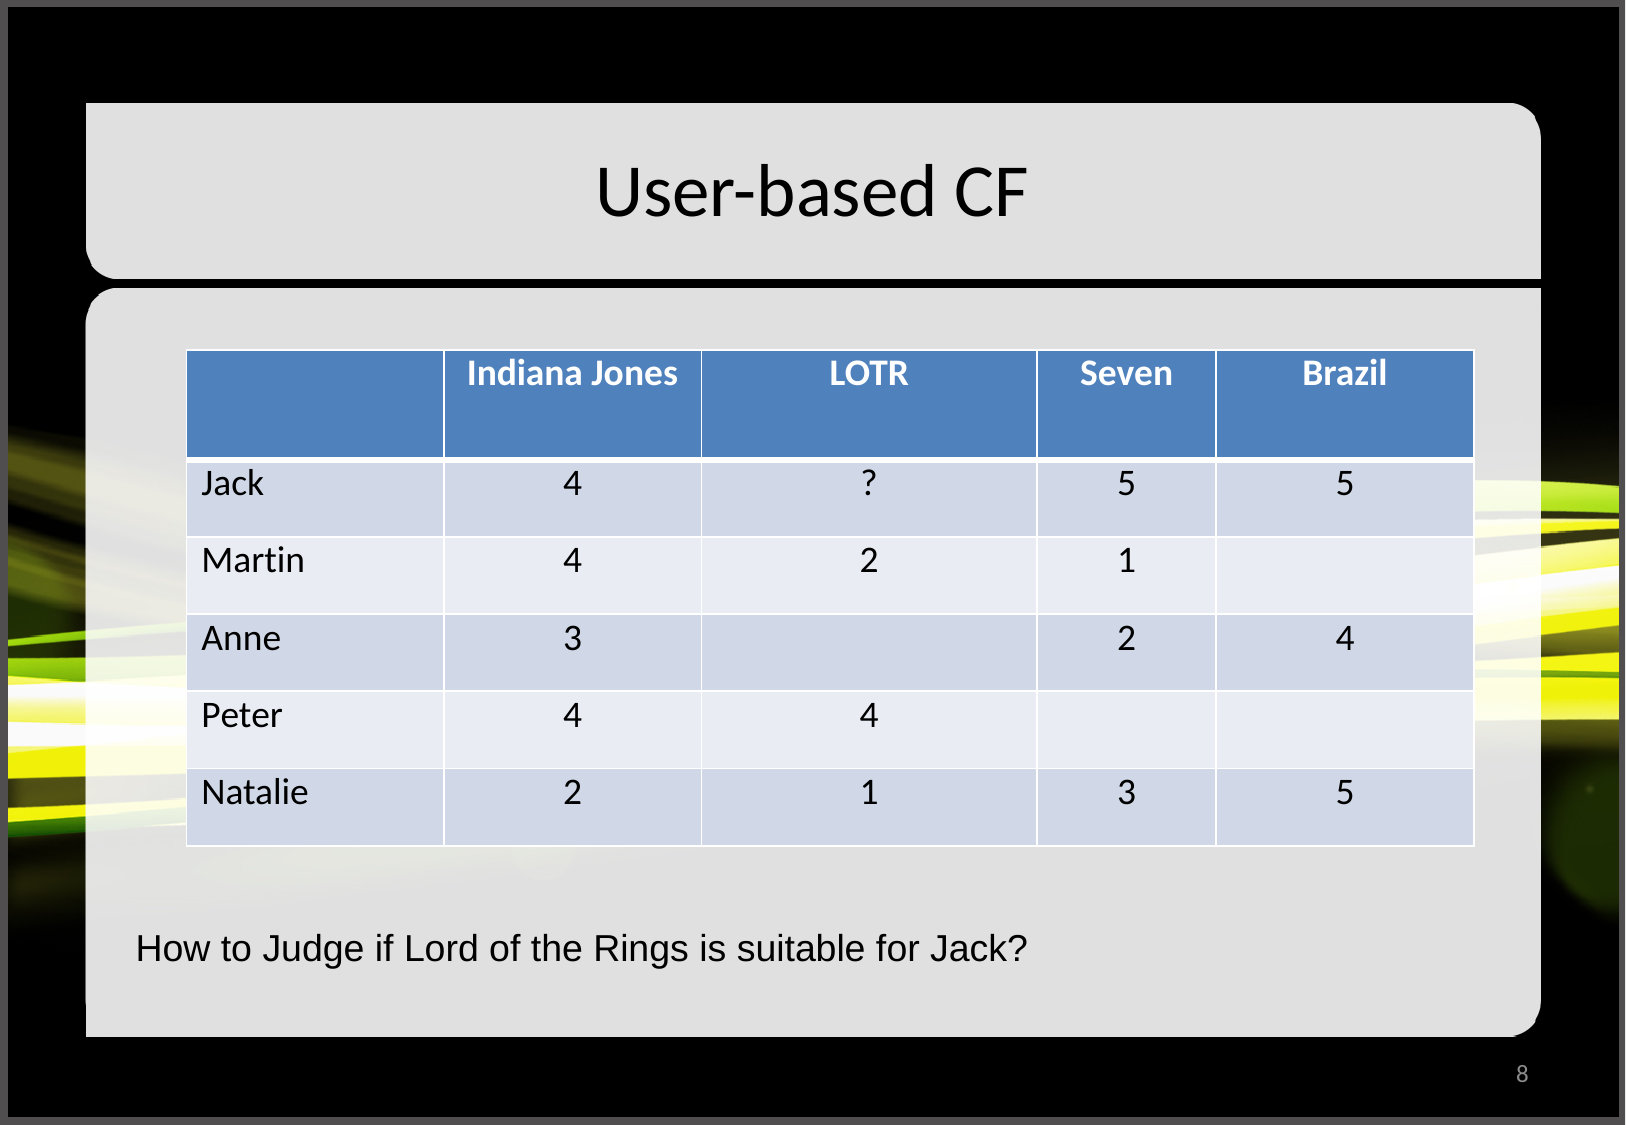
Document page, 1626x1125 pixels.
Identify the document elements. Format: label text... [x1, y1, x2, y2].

table_cell 5 [1217, 769, 1473, 845]
table_header Seven [1038, 351, 1215, 457]
table_cell 1 [1038, 538, 1215, 613]
table_cell [1038, 692, 1215, 768]
table_cell 3 [445, 615, 701, 690]
table_cell 4 [445, 463, 701, 536]
picture [0, 0, 1626, 1125]
table_cell [1217, 538, 1473, 613]
table_cell Anne [187, 615, 443, 690]
table_header LOTR [702, 351, 1036, 457]
table_cell 2 [1038, 615, 1215, 690]
table_cell Jack [187, 463, 443, 536]
table_cell 1 [702, 769, 1036, 845]
table_cell Martin [187, 538, 443, 613]
table_header Brazil [1217, 351, 1473, 457]
table_cell 5 [1217, 463, 1473, 536]
table_cell [702, 615, 1036, 690]
table_cell 4 [702, 692, 1036, 768]
table_cell 3 [1038, 769, 1215, 845]
table_cell 5 [1038, 463, 1215, 536]
table_cell 2 [702, 538, 1036, 613]
table_header Indiana Jones [445, 351, 701, 457]
table_cell ? [702, 463, 1036, 536]
table_cell 4 [445, 692, 701, 768]
table_cell Peter [187, 692, 443, 768]
table_cell 4 [1217, 615, 1473, 690]
table_cell 2 [445, 769, 701, 845]
title User-based CF [80, 107, 1544, 266]
table_cell 4 [445, 538, 701, 613]
table_cell Natalie [187, 769, 443, 845]
table_cell [1217, 692, 1473, 768]
table_header [187, 351, 443, 457]
text_box How to Judge if Lord of the Rings is suitable for Jack? [120, 916, 1044, 977]
slide_number 8 [1164, 1042, 1544, 1103]
